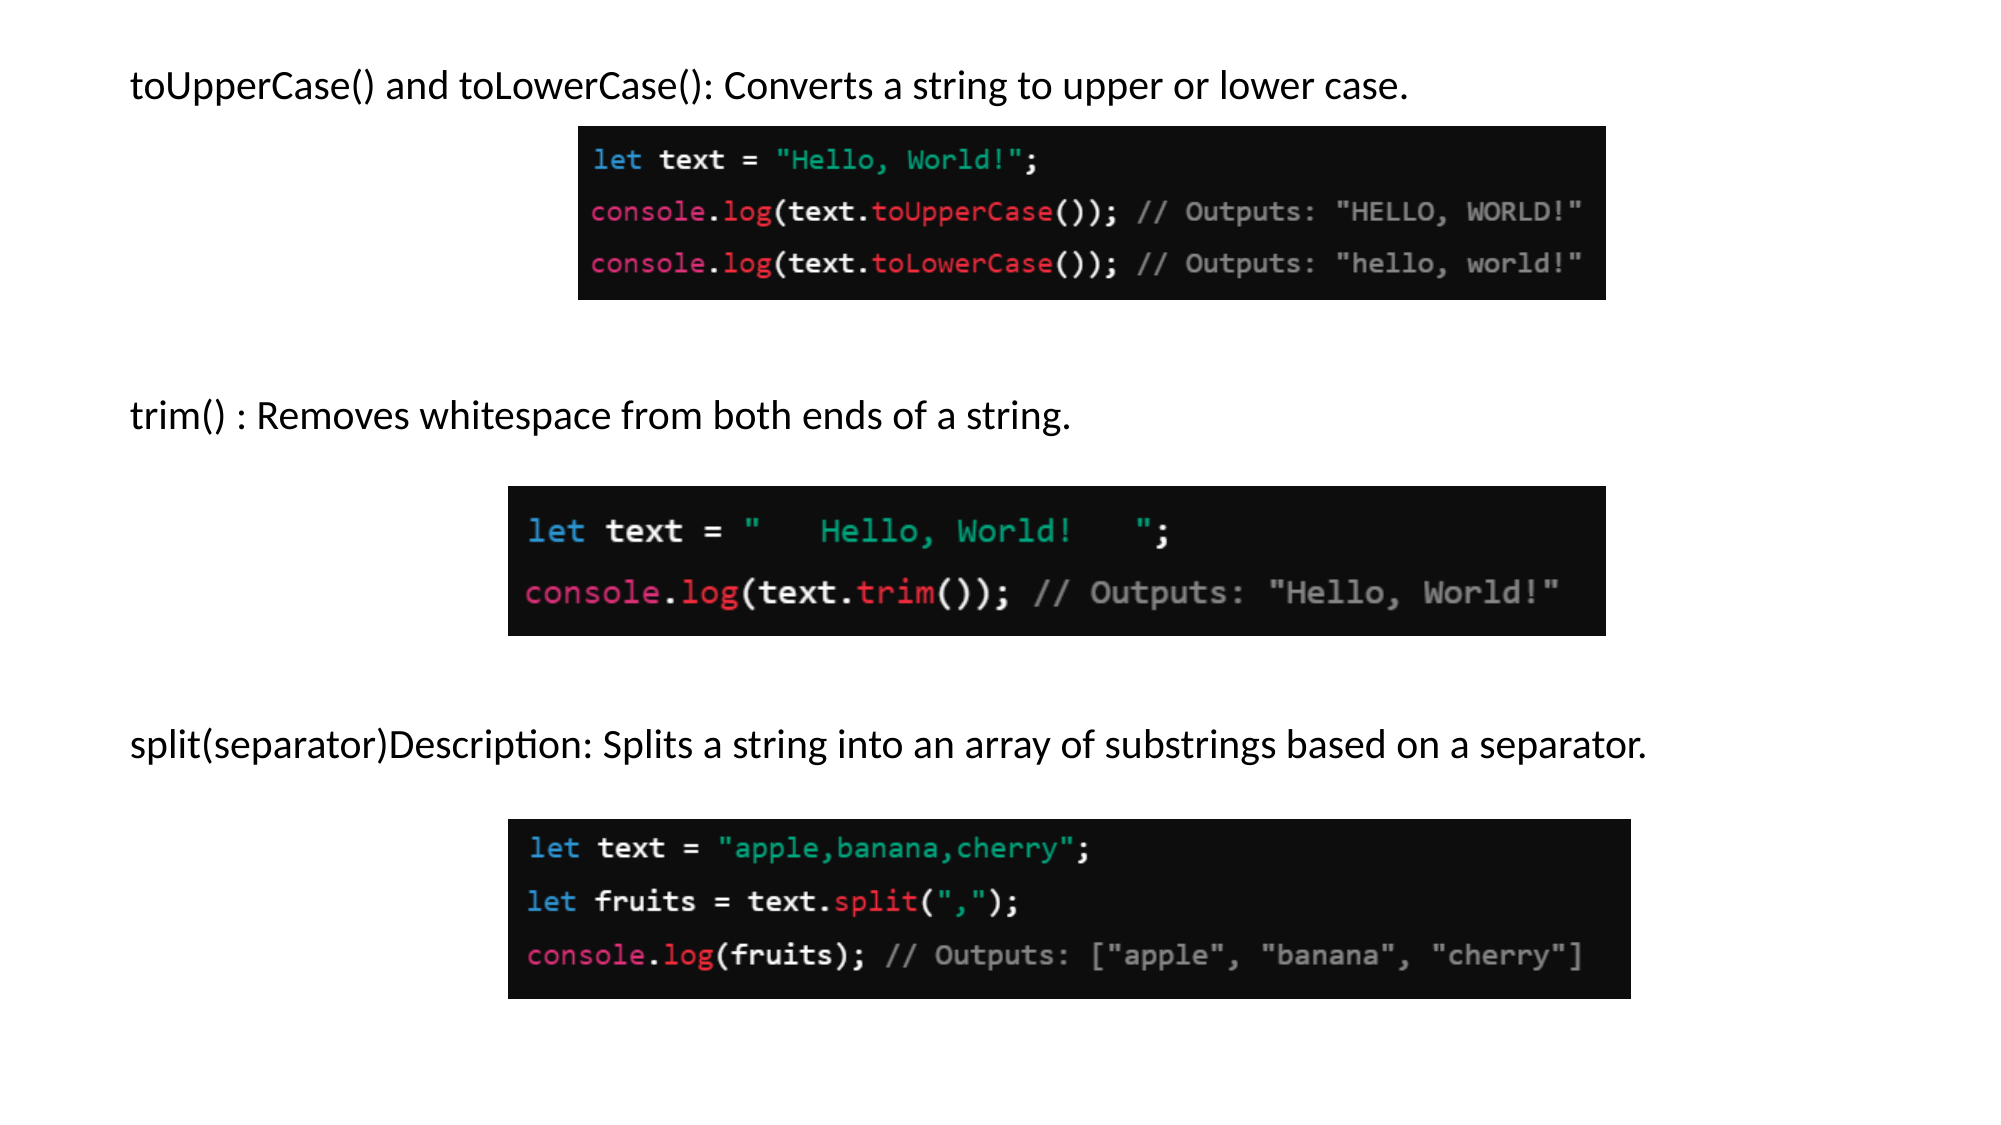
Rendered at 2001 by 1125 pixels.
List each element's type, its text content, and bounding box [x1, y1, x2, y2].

picture [508, 819, 1631, 999]
picture [508, 486, 1606, 636]
list toUpperCase() and toLowerCase(): Converts a string to upper or lower case. trim() : Removes whitespace from both ends of a string. split(separator)Description: Splits a string into an array of substrings based on a separator. [114, 56, 1840, 972]
picture [578, 126, 1606, 300]
